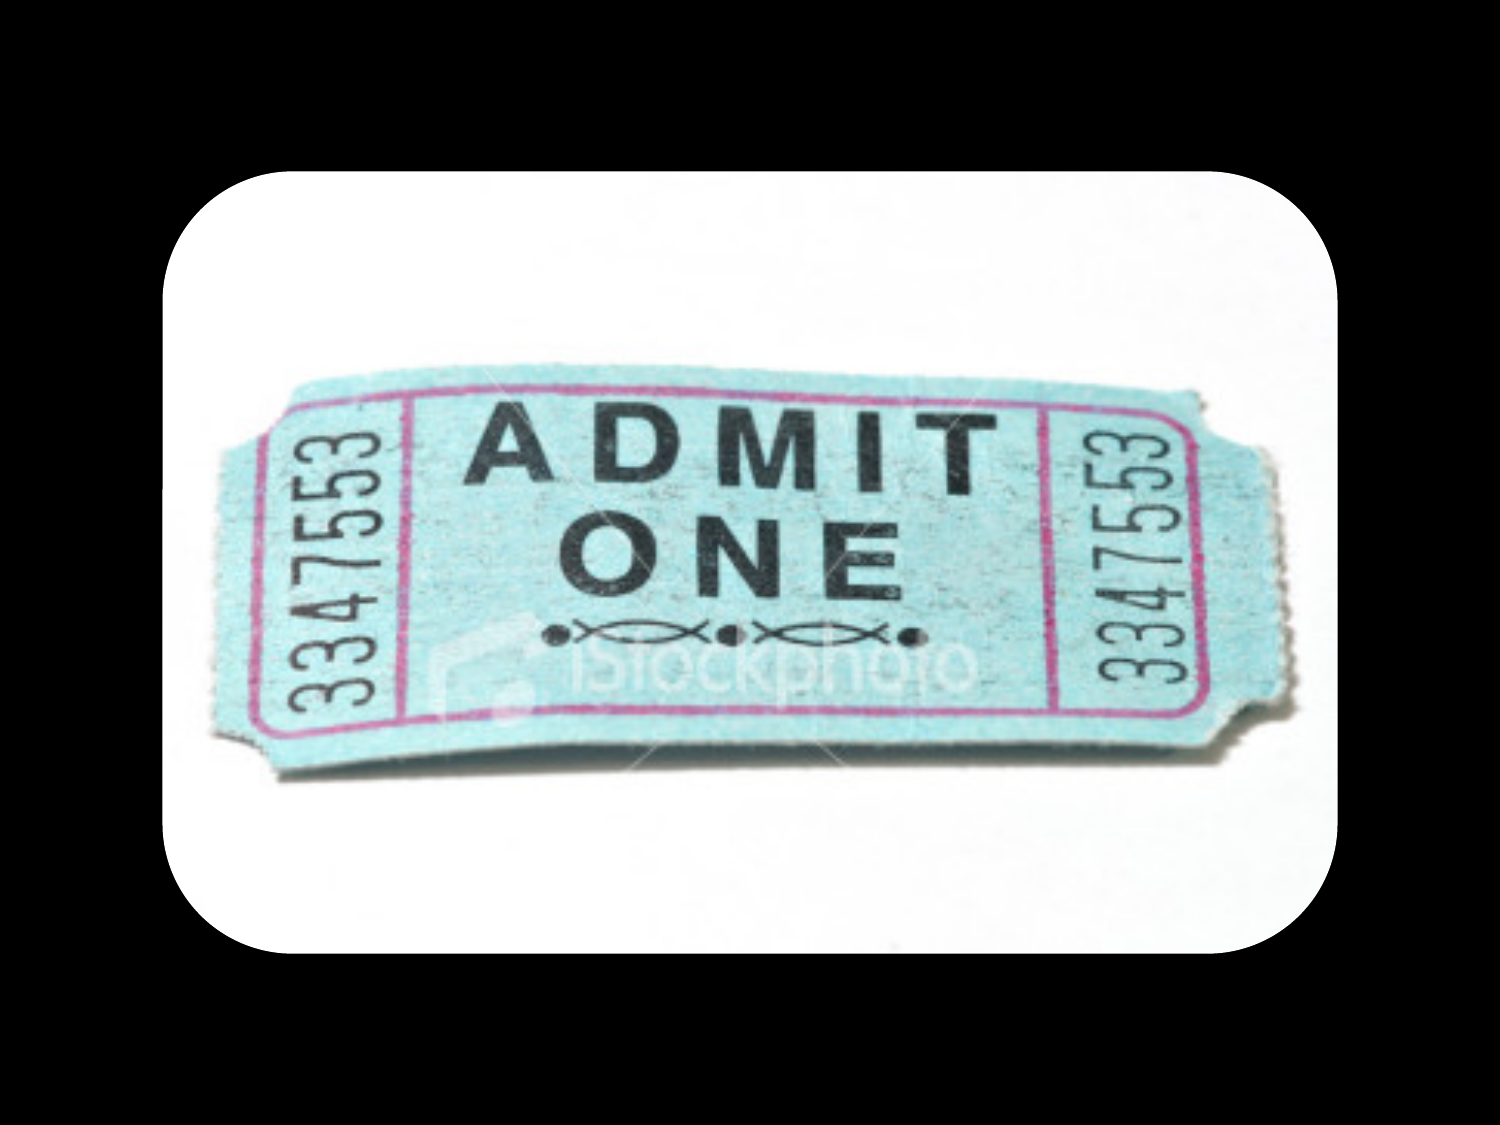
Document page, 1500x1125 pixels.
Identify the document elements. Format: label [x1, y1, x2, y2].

picture [162, 171, 1338, 954]
